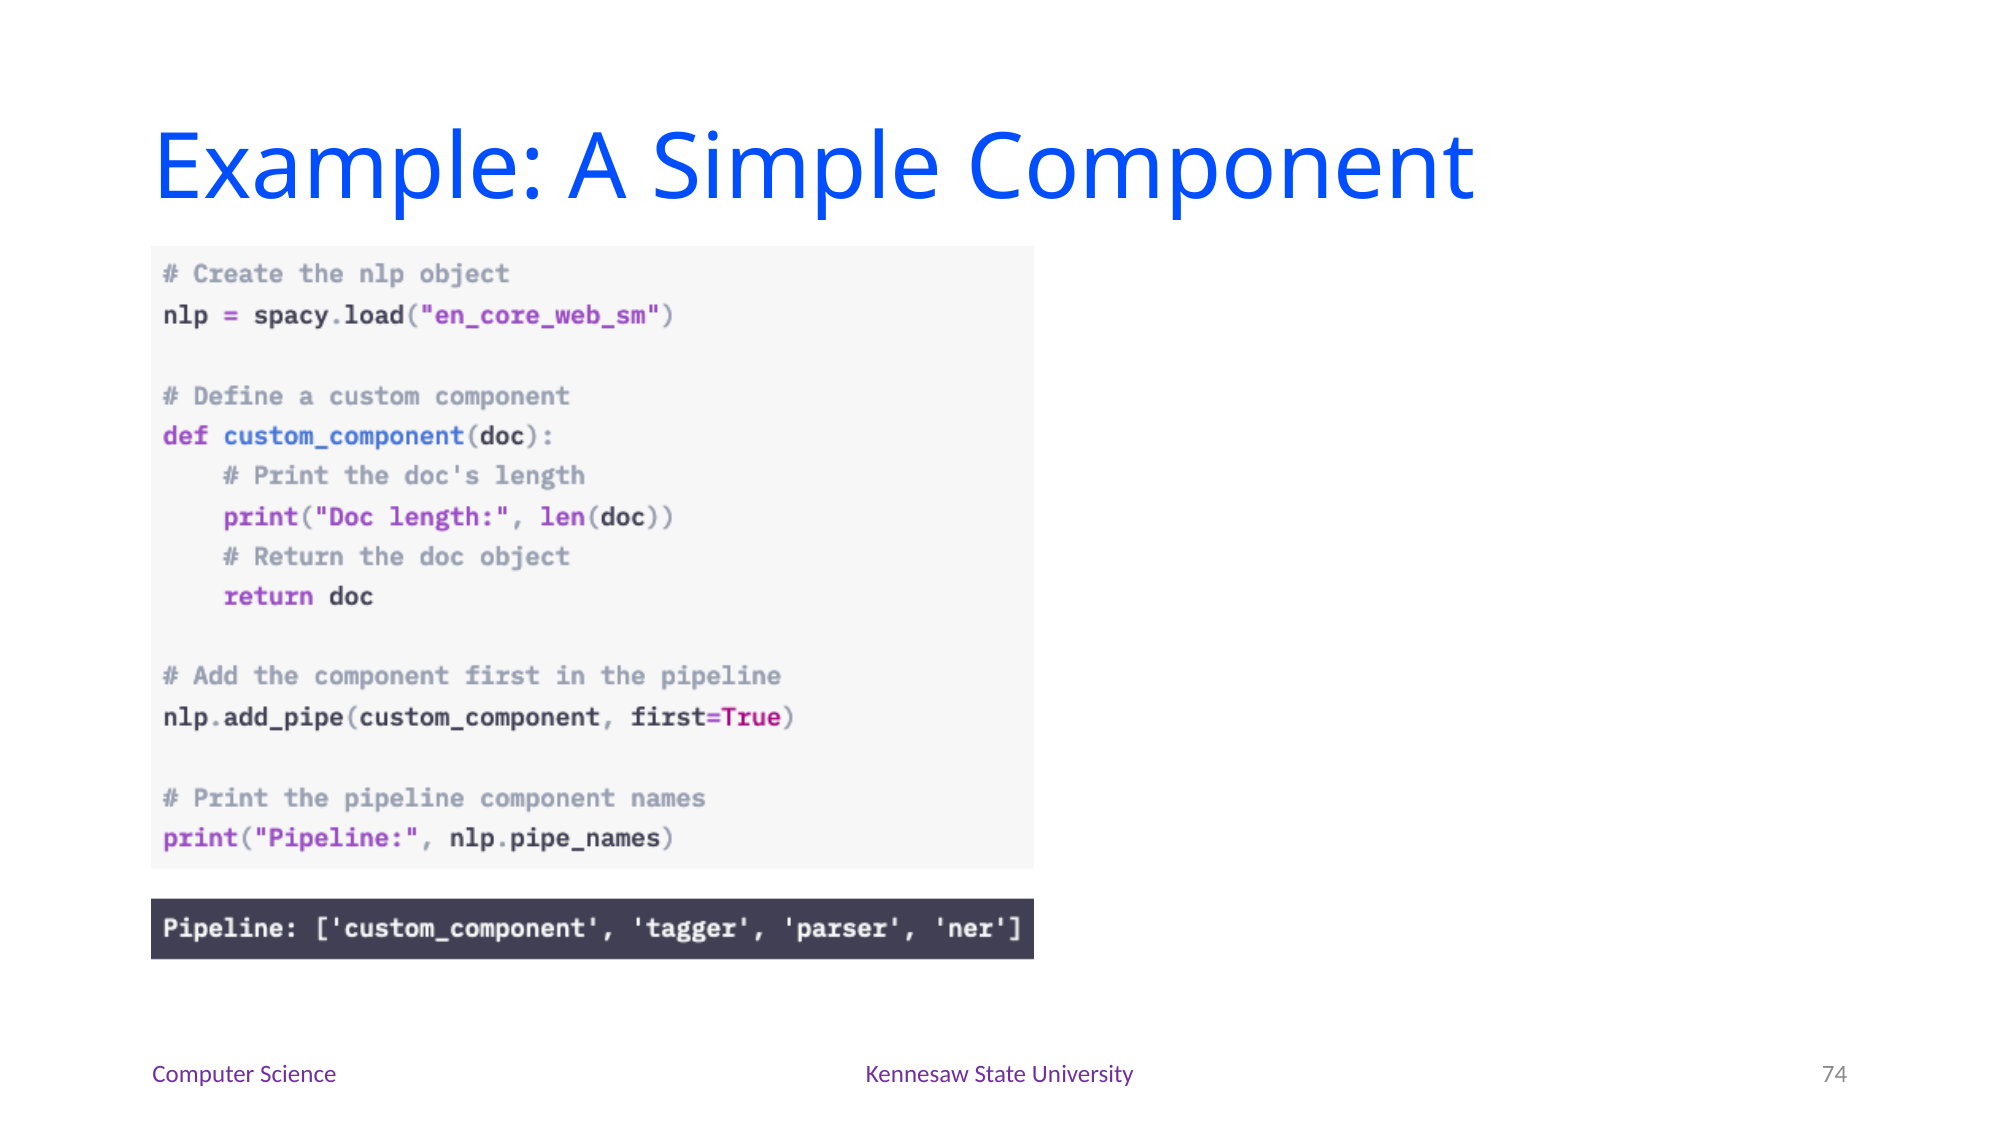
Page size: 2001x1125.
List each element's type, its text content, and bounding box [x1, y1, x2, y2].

title Example: A Simple Component [137, 59, 1863, 278]
slide_number 74 [1412, 1042, 1863, 1103]
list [151, 246, 1034, 961]
slide_number Computer Science [137, 1042, 588, 1103]
footer Kennesaw State University [662, 1042, 1338, 1103]
